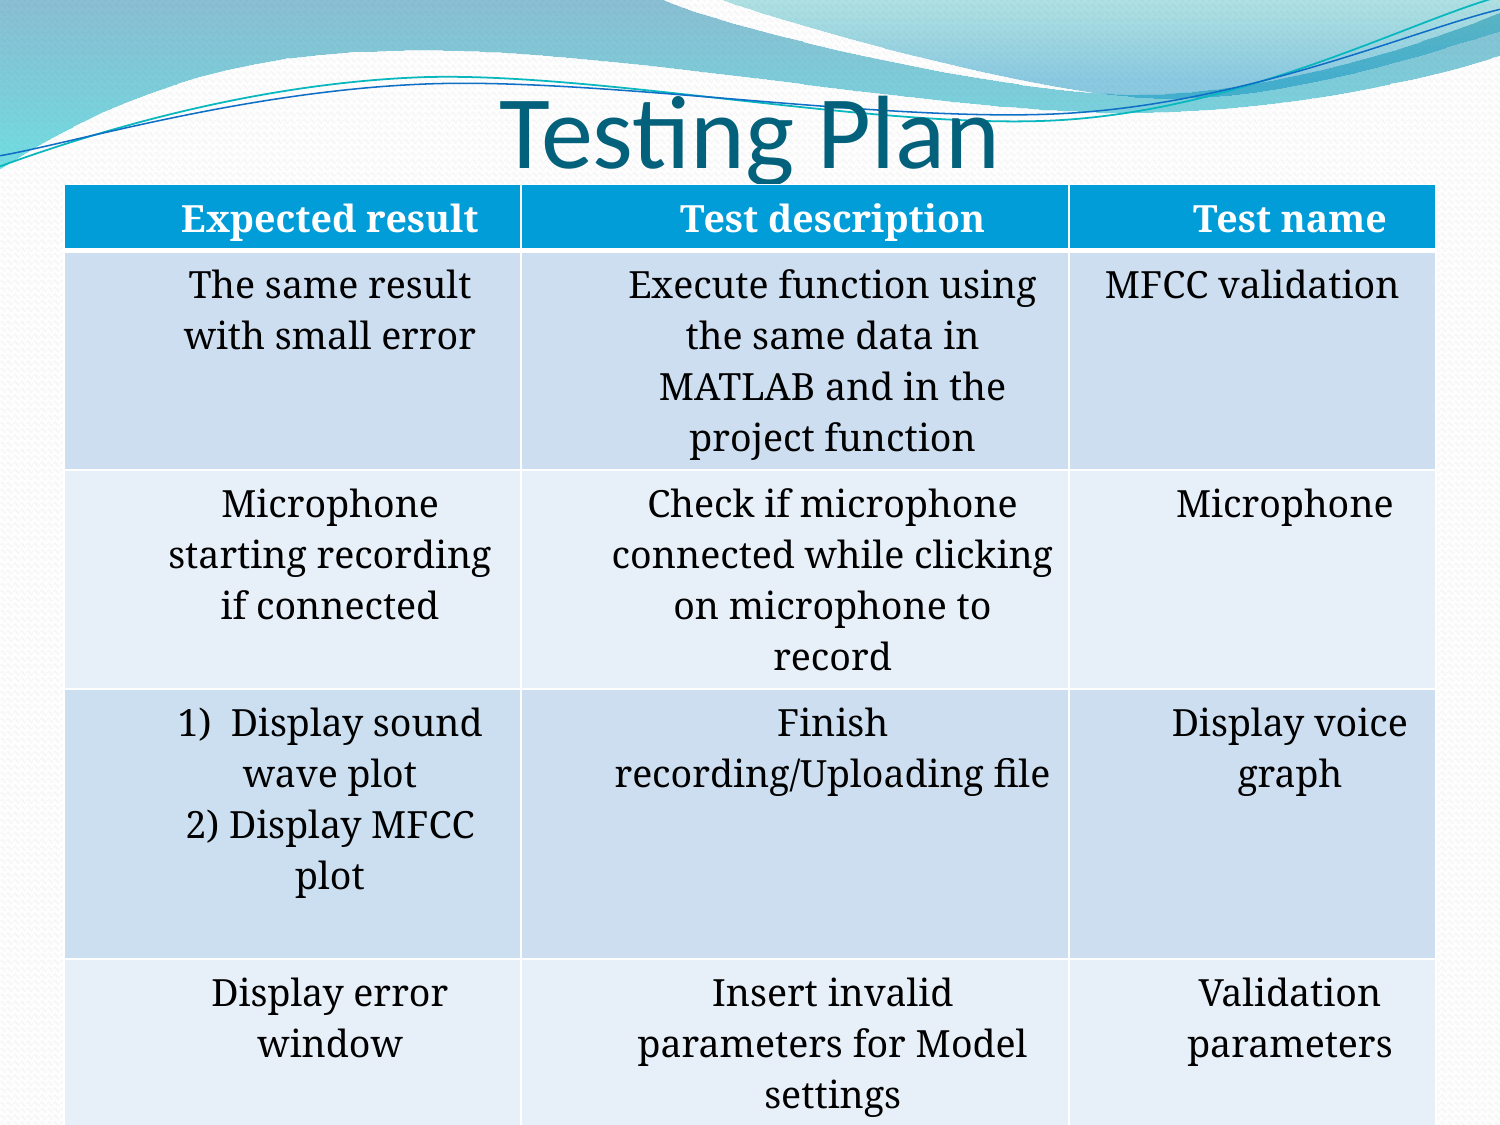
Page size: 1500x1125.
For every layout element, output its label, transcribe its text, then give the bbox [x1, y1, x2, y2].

slide_number 21 [1299, 1042, 1425, 1103]
table_cell MFCC validation [1070, 253, 1435, 469]
table_header Expected result [65, 185, 520, 248]
table_cell The same result with small error [65, 253, 520, 469]
table_header Test description [522, 185, 1068, 248]
table_cell Execute function using the same data in MATLAB and in the project function [522, 253, 1068, 469]
table_header Test name [1070, 185, 1435, 248]
table_cell 1) Display sound wave plot 2) Display MFCC plot [65, 690, 520, 958]
table_cell Validation parameters [1070, 960, 1435, 1125]
title Testing Plan [75, 2, 1425, 184]
table_cell Finish recording/Uploading file [522, 690, 1068, 958]
table_cell Microphone [1070, 471, 1435, 688]
table_cell Microphone starting recording if connected [65, 471, 520, 688]
table_cell Display error window [65, 960, 520, 1125]
table_cell Insert invalid parameters for Model settings [522, 960, 1068, 1125]
table_cell Display voice graph [1070, 690, 1435, 958]
table_cell Check if microphone connected while clicking on microphone to record [522, 471, 1068, 688]
